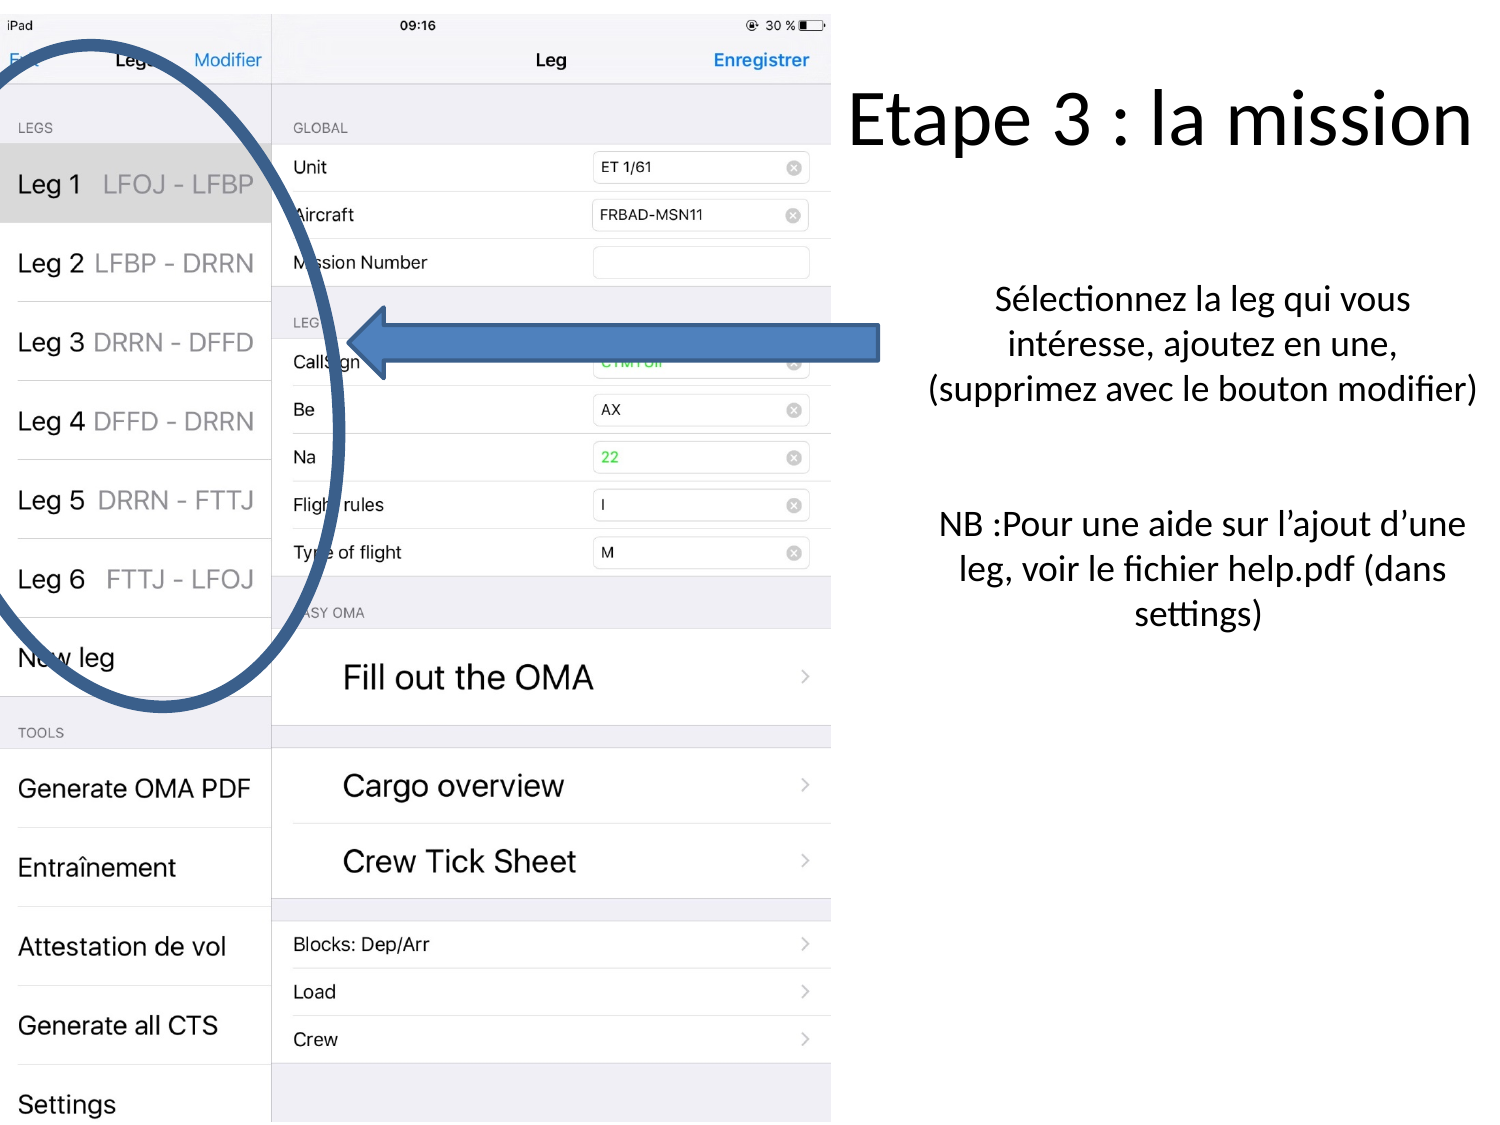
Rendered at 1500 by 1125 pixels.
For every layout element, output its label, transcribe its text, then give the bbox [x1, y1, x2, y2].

text_box [835, 323, 881, 363]
title Etape 3 : la mission [834, 19, 1500, 207]
text_box Sélectionnez la leg qui vous intéresse, ajoutez en une, (supprimez avec le bouton modifier) NB :Pour une aide sur l’ajout d’une leg, voir le fichier help.pdf (dans settings) [910, 267, 1496, 642]
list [0, 13, 831, 1122]
